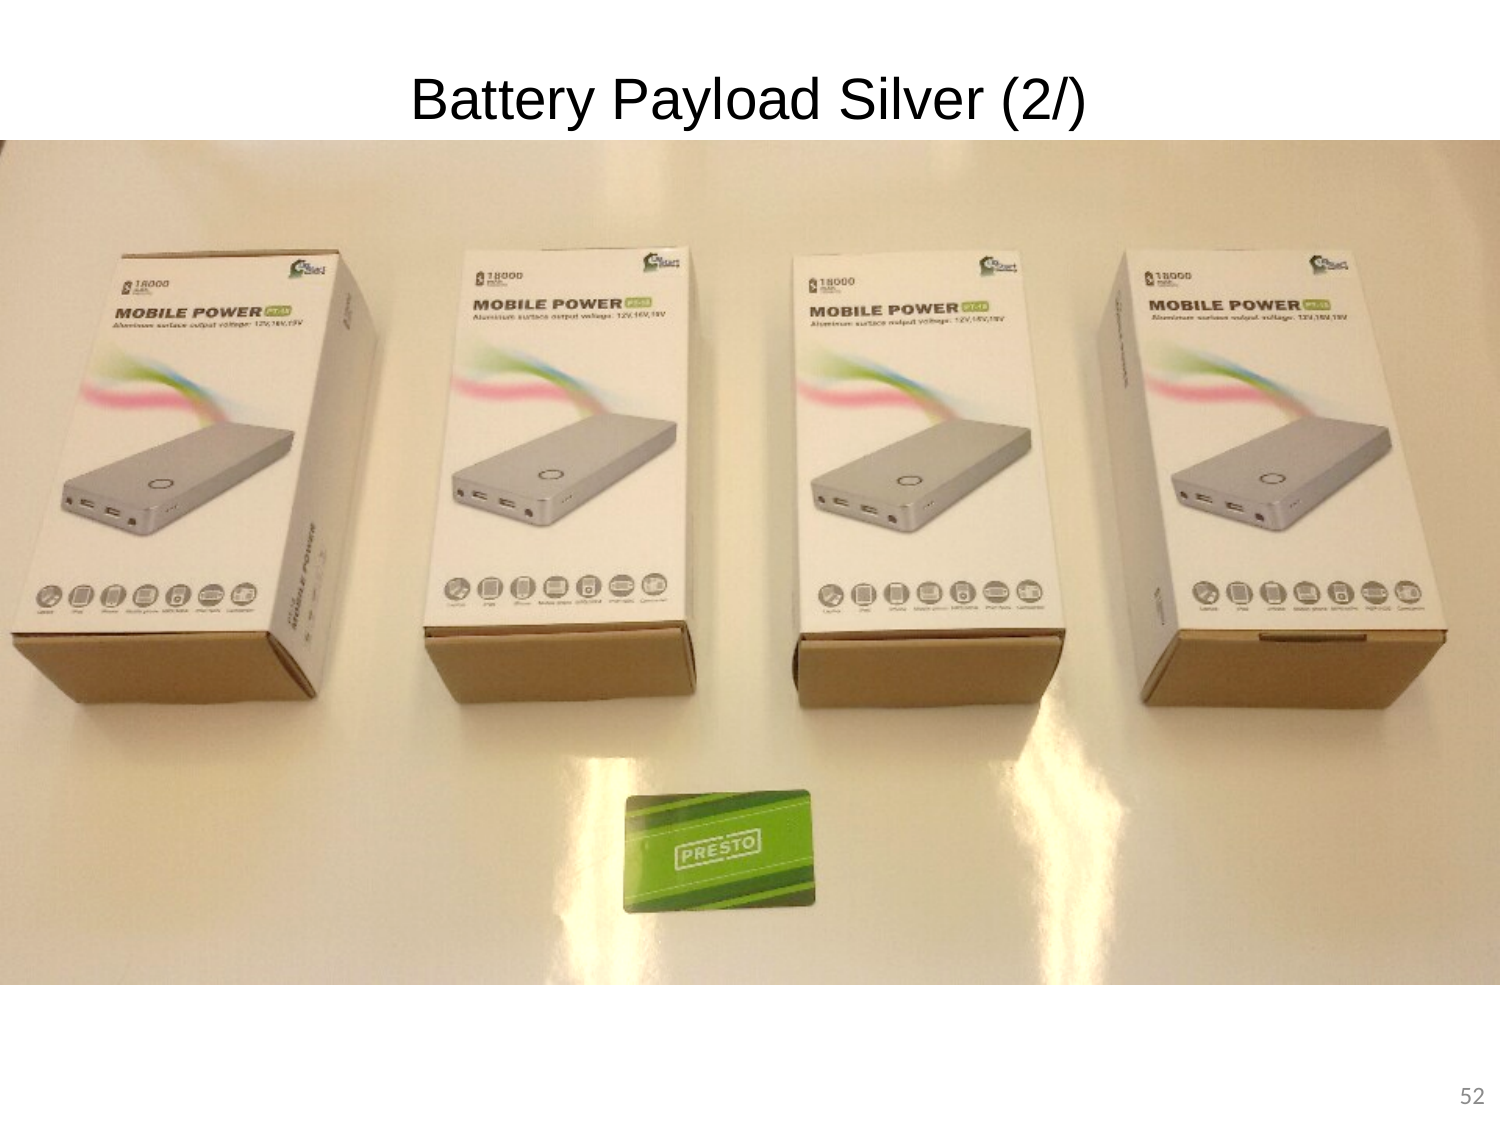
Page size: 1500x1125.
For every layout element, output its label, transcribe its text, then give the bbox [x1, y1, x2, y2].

slide_number 52 [1162, 1065, 1500, 1125]
picture [0, 140, 1500, 985]
title Battery Payload Silver (2/) [103, 59, 1397, 140]
